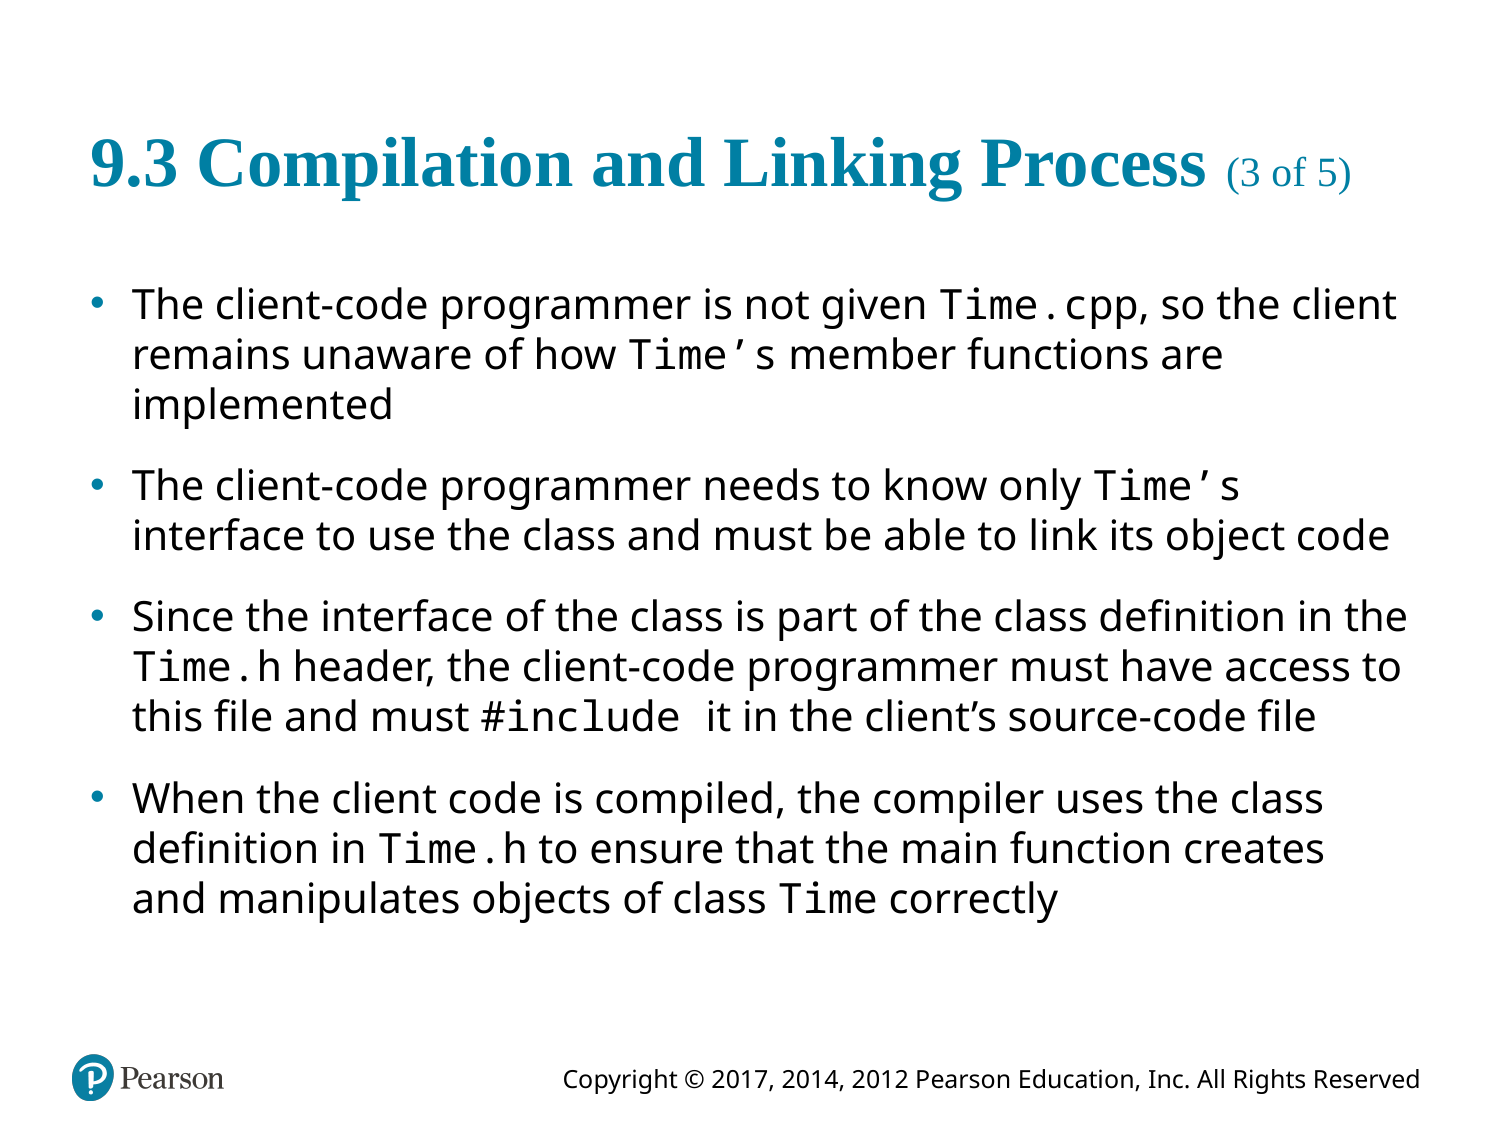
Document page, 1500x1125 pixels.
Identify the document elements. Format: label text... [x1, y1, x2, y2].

picture [72, 1087, 83, 1101]
list The client-code programmer is not given Time.cpp, so the client remains unaware of how Time’s member functions are implemented The client-code programmer needs to know only Time’s interface to use the class and must be able to link its object code Since the interface of the class is part of the class definition in the Time.h header, the client-code programmer must have access to this file and must #include it in the client’s source-code file When the client code is compiled, the compiler uses the class definition in Time.h to ensure that the main function creates and manipulates objects of class Time correctly [75, 262, 1425, 937]
picture [98, 1054, 224, 1101]
picture [80, 1063, 106, 1088]
title 9.3 Compilation and Linking Process (3 of 5) [75, 0, 1425, 216]
picture [72, 1054, 88, 1070]
